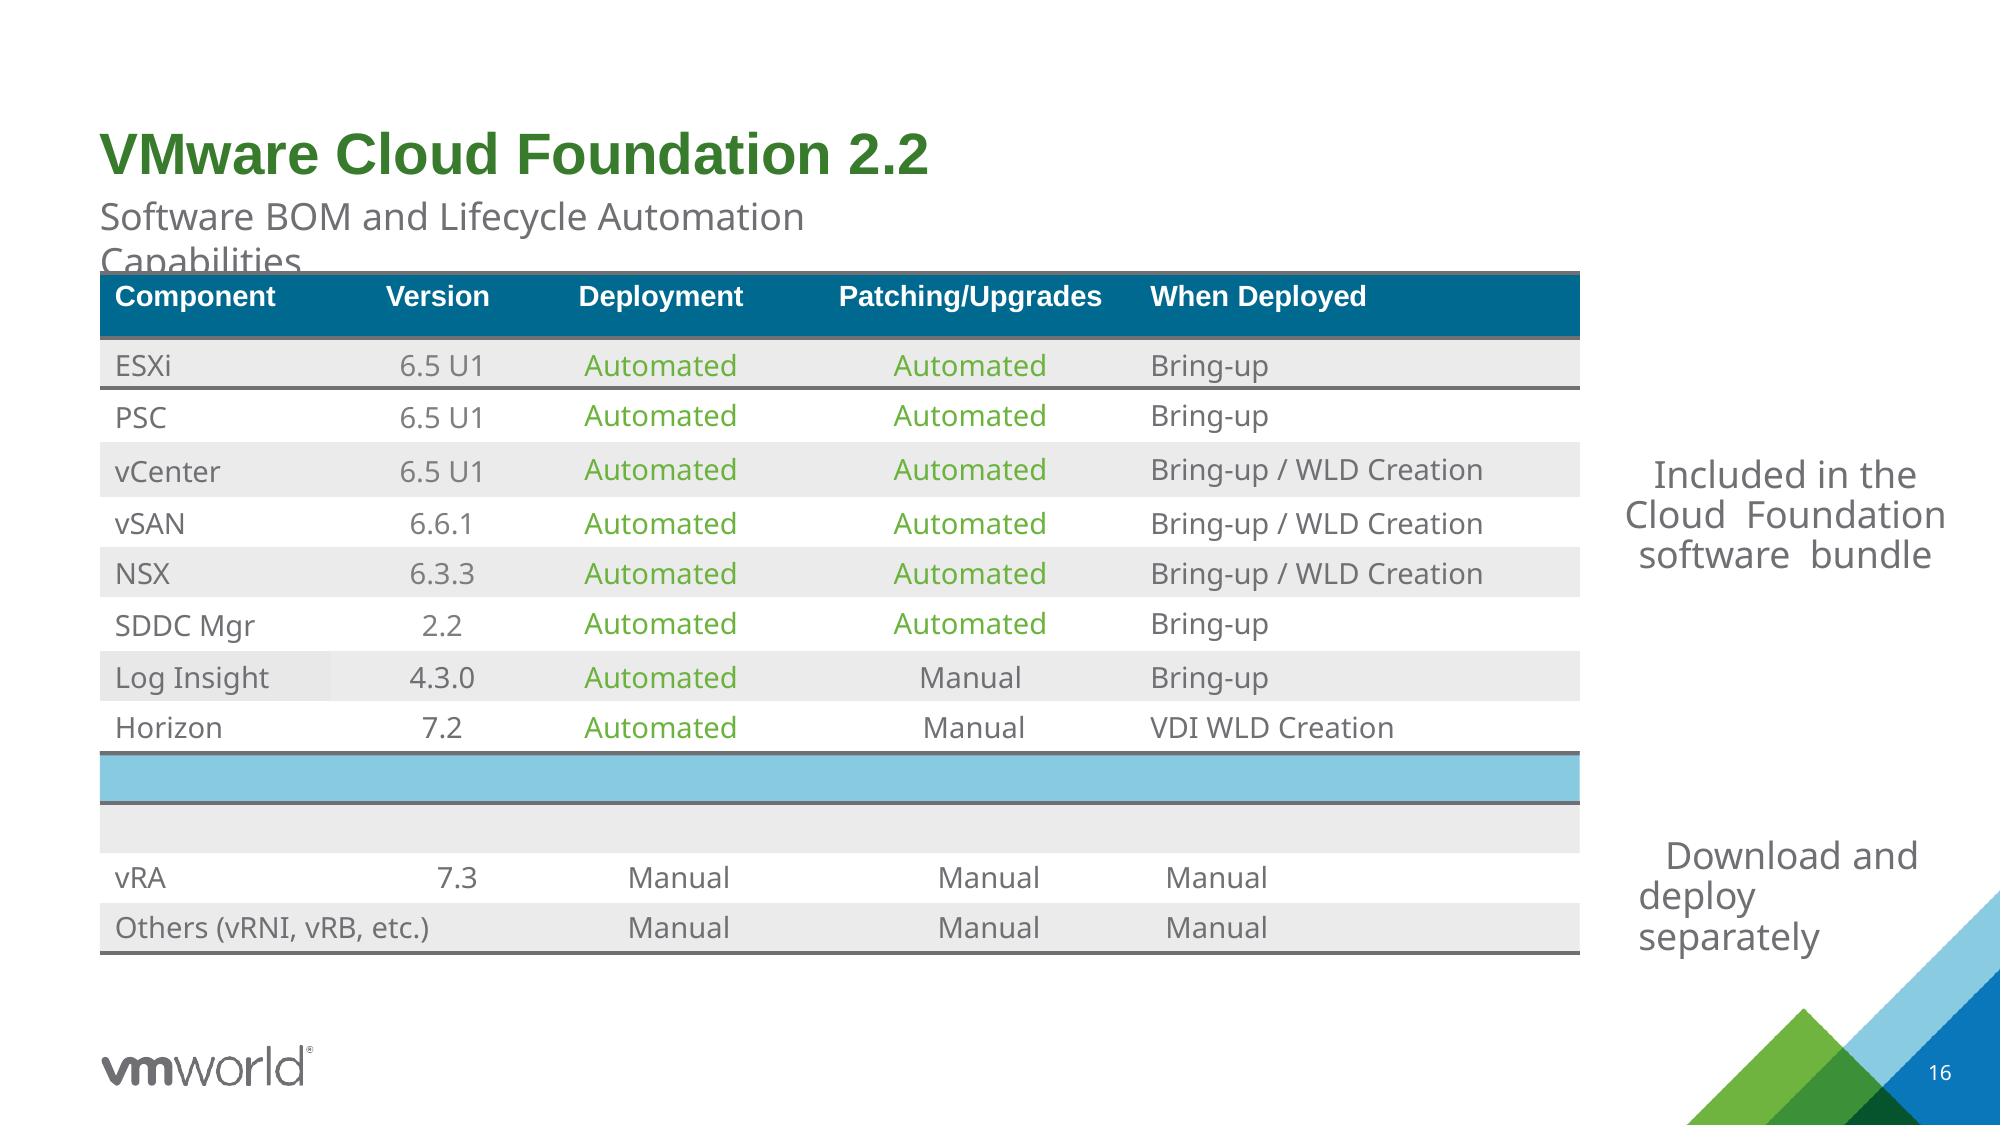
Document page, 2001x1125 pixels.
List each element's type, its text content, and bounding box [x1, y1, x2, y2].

table_cell Bring-up [1127, 390, 1580, 442]
text_box 16 [1921, 1059, 1958, 1088]
text_box vRA 7.3 Manual Manual Manual Others (vRNI, vRB, etc.) Manual Manual Manual [99, 860, 1580, 902]
table_cell Automated [791, 390, 1127, 442]
table_cell Automated [791, 442, 1127, 497]
table_cell 2.2 [331, 597, 534, 651]
table_cell Manual [791, 651, 1127, 701]
table_cell Automated [534, 497, 791, 547]
table_header Deployment [534, 275, 791, 336]
picture [246, 1057, 263, 1086]
table_cell ESXi [100, 340, 331, 386]
table_cell Bring-up / WLD Creation [1127, 442, 1580, 497]
picture [174, 1056, 243, 1086]
table_cell Automated [791, 547, 1127, 597]
table_cell 6.5 U1 [331, 390, 534, 442]
table_cell Bring-up [1127, 597, 1580, 651]
table_cell Automated Manual [534, 701, 791, 749]
table_cell Automated [791, 597, 1127, 651]
table_cell Manual Manual [791, 701, 1127, 749]
text_box Download and deploy separately [1636, 829, 1934, 958]
table_header Version [331, 275, 534, 336]
table_cell Bring-up [1127, 340, 1580, 386]
table_cell Automated [791, 340, 1127, 386]
table_cell 7.2 6.6.1 [331, 701, 534, 749]
title VMware Cloud Foundation 2.2 Software BOM and Lifecycle Automation Capabilities [97, 103, 977, 304]
table_cell Log Insight [100, 651, 331, 701]
table_cell vSAN [100, 497, 331, 547]
table_cell Horizon Optional vR Ops [100, 701, 331, 749]
table_cell Automated [534, 651, 791, 701]
table_cell SDDC Mgr [100, 597, 331, 651]
table_header Patching/Upgrades [791, 275, 1127, 336]
table_cell 6.3.3 [331, 547, 534, 597]
table_cell 6.5 U1 [331, 442, 534, 497]
table_cell 4.3.0 [331, 651, 534, 701]
table_cell 6.6.1 [331, 497, 534, 547]
table_header When Deployed [1127, 275, 1580, 336]
table_cell Bring-up / WLD Creation [1127, 547, 1580, 597]
table_cell NSX [100, 547, 331, 597]
table_cell Automated [534, 597, 791, 651]
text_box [99, 750, 1581, 854]
table_cell Automated [534, 547, 791, 597]
table_cell Automated [534, 340, 791, 386]
table_cell 6.5 U1 [331, 340, 534, 386]
table_cell VDI WLD Creation Manual [1127, 701, 1580, 750]
table_cell Automated [534, 390, 791, 442]
table_cell Automated [791, 497, 1127, 547]
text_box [99, 902, 1581, 956]
picture [275, 1045, 303, 1086]
table_header Component [100, 275, 331, 336]
table_cell Bring-up [1127, 651, 1580, 701]
picture [1686, 889, 2000, 1125]
table_cell Bring-up / WLD Creation [1127, 497, 1580, 547]
table_cell Automated [534, 442, 791, 497]
table_cell vCenter [100, 442, 331, 497]
table_cell PSC [100, 390, 331, 442]
text_box Included in the Cloud Foundation software bundle [1606, 449, 1963, 577]
